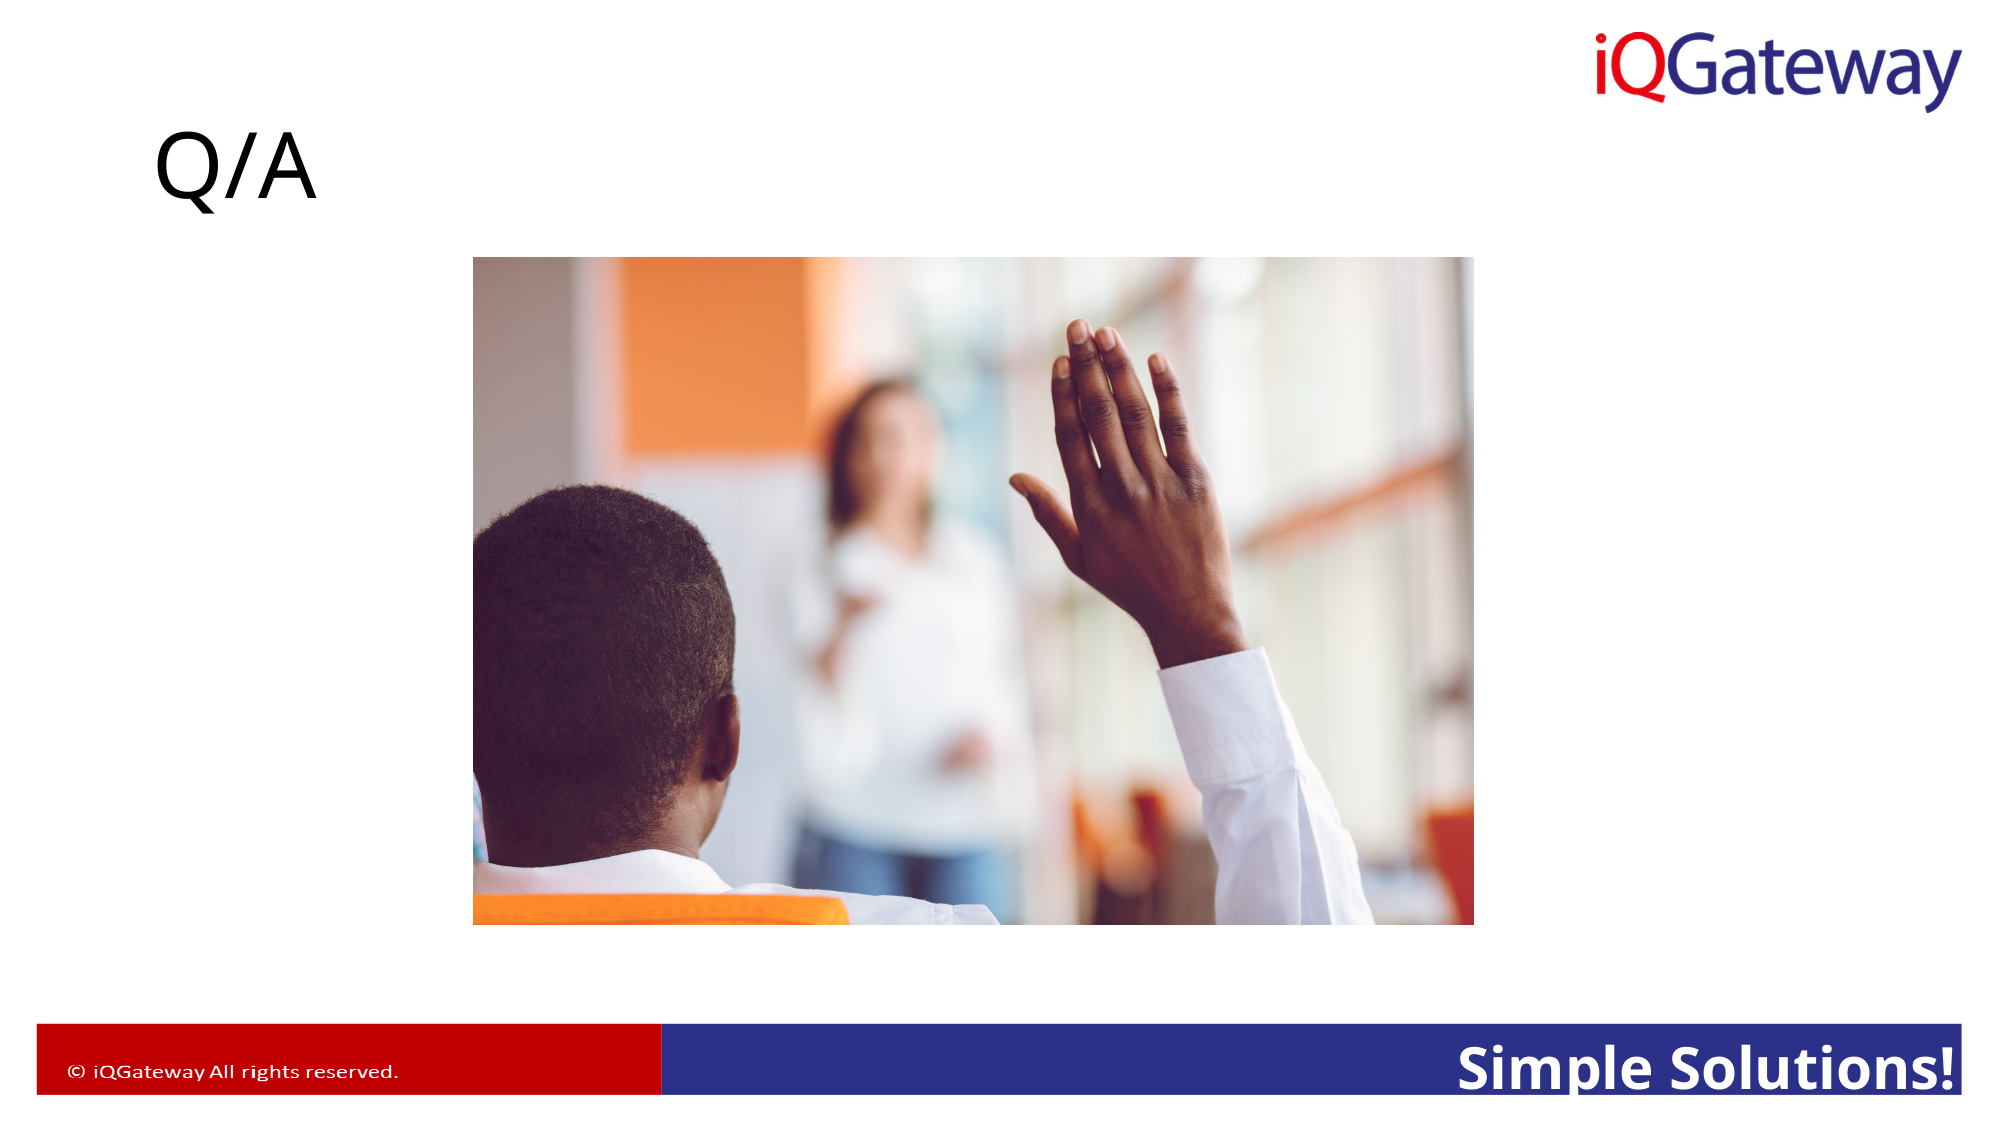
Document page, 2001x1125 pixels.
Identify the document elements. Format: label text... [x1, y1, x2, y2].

picture [1595, 32, 1963, 113]
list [473, 257, 1475, 925]
title Q/A [137, 59, 1863, 278]
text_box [36, 1023, 1962, 1097]
